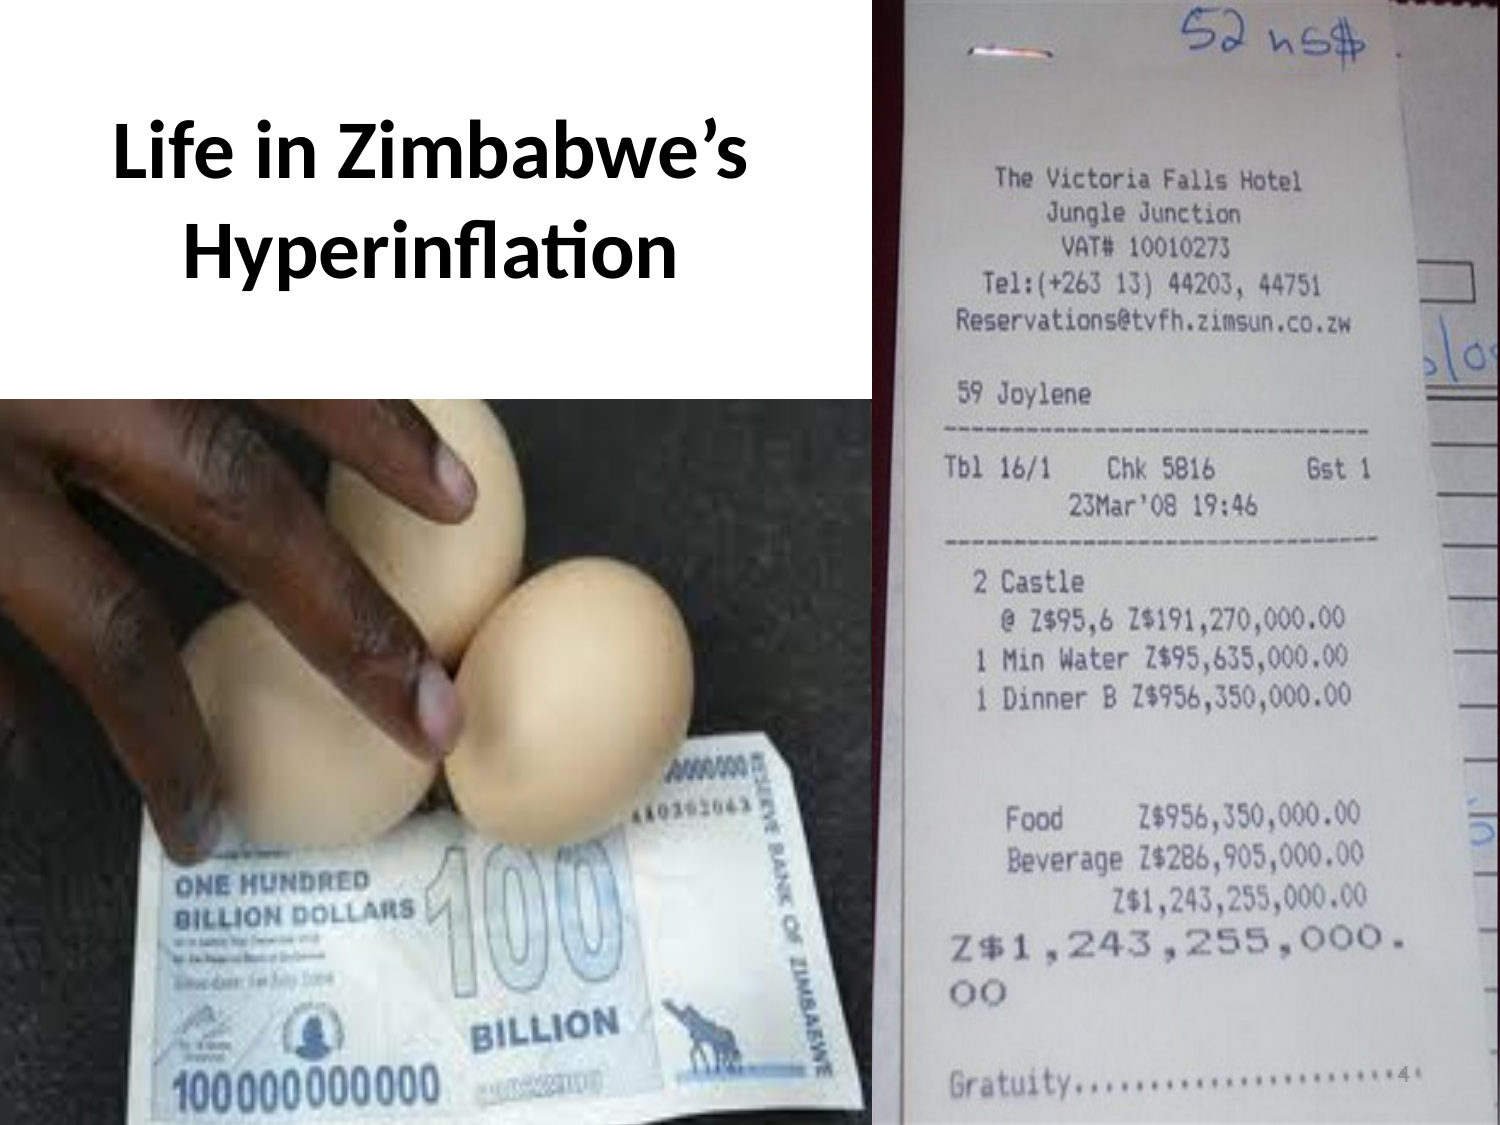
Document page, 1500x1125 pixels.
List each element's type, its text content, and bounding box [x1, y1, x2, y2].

text_box Life in Zimbabwe’s Hyperinflation [0, 87, 863, 303]
picture [0, 0, 1500, 1125]
